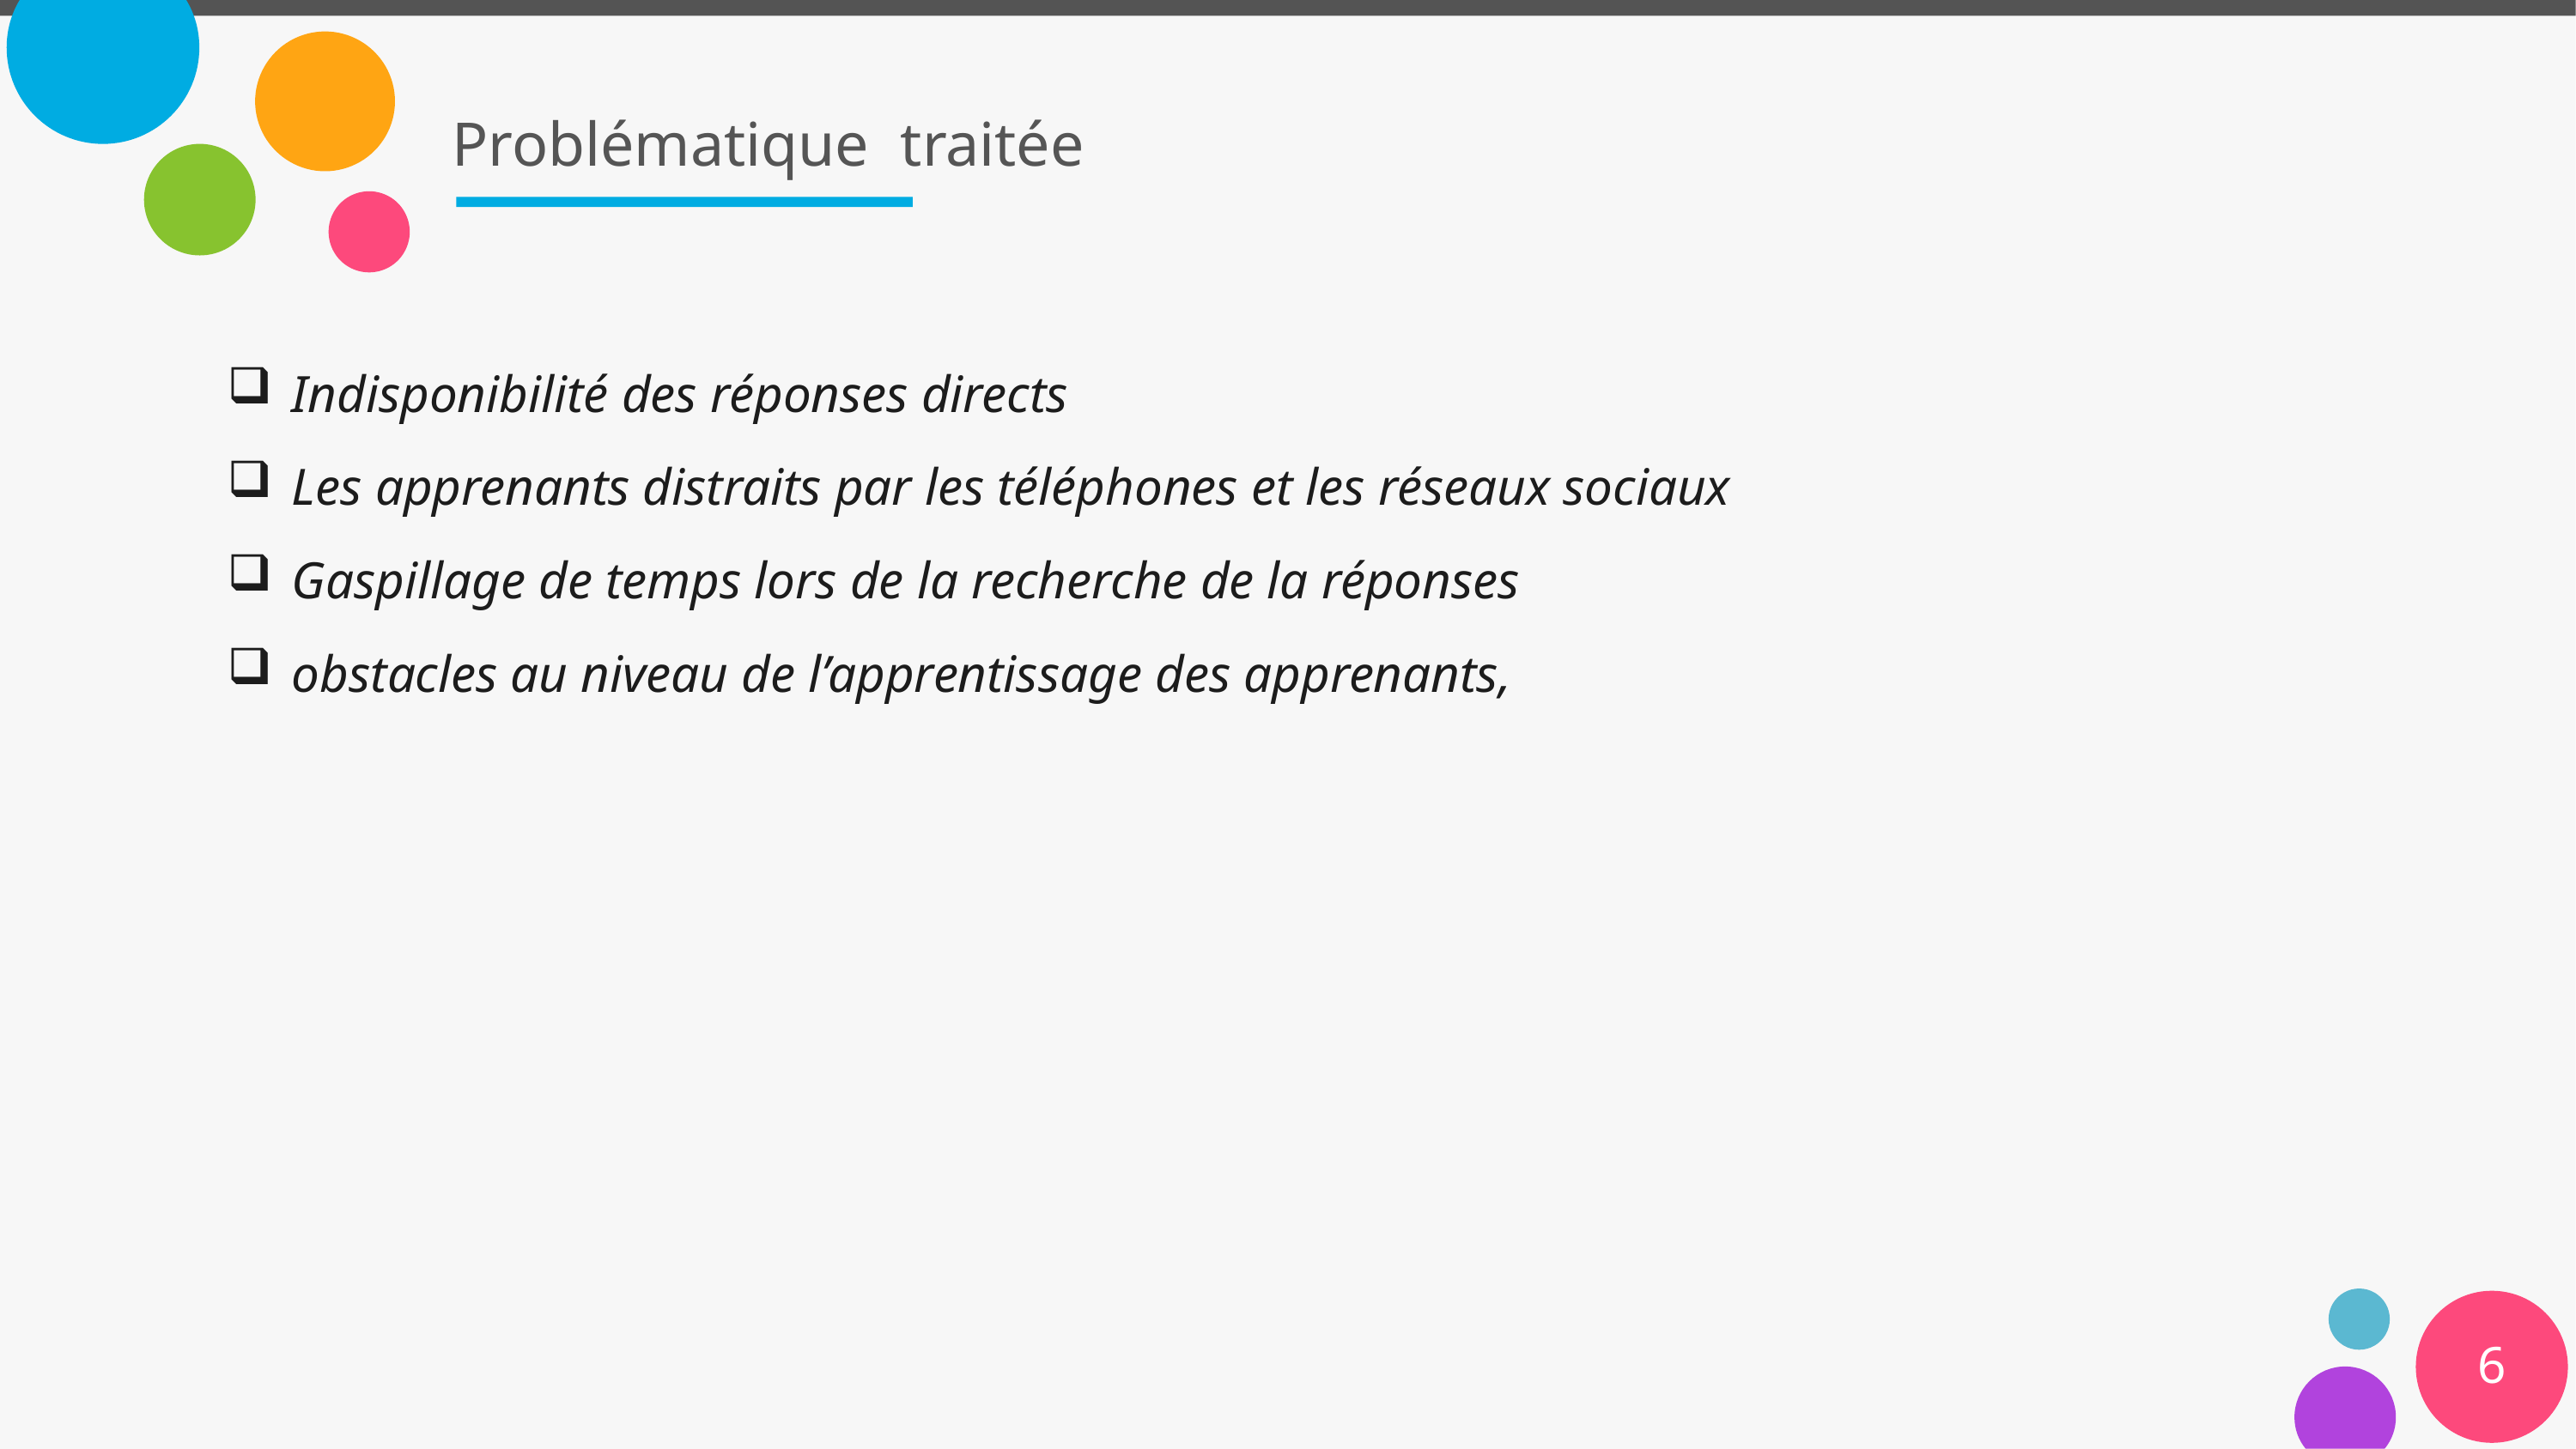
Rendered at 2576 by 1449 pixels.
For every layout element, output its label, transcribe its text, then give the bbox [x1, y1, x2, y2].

list Indisponibilité des réponses directs Les apprenants distraits par les téléphones et les réseaux sociaux Gaspillage de temps lors de la recherche de la réponses obstacles au niveau de l’apprentissage des apprenants, [204, 338, 2279, 1406]
slide_number 6 [2415, 1328, 2568, 1406]
title Problématique traitée [428, 94, 2451, 264]
